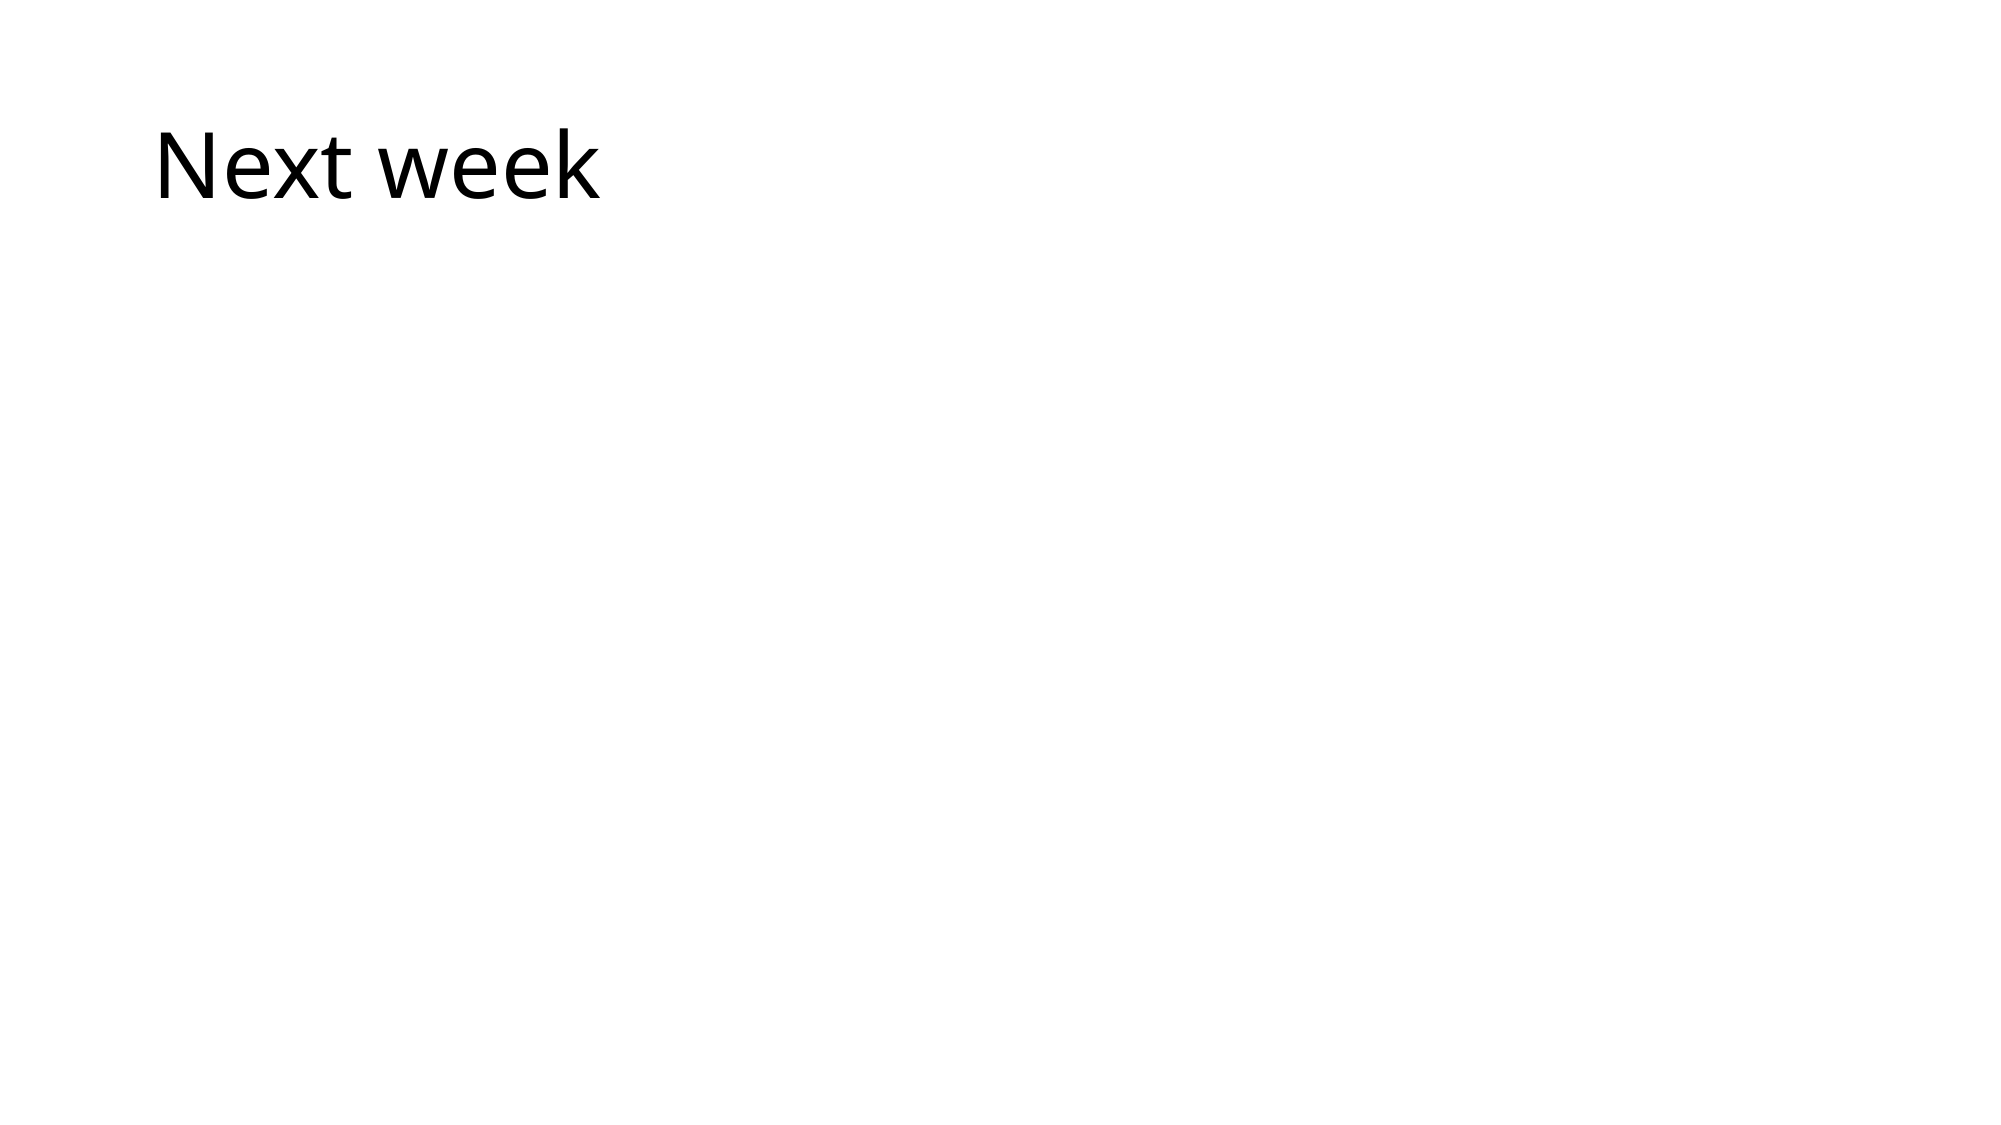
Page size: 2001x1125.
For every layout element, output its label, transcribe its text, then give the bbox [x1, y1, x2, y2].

title Next week [137, 59, 1863, 278]
